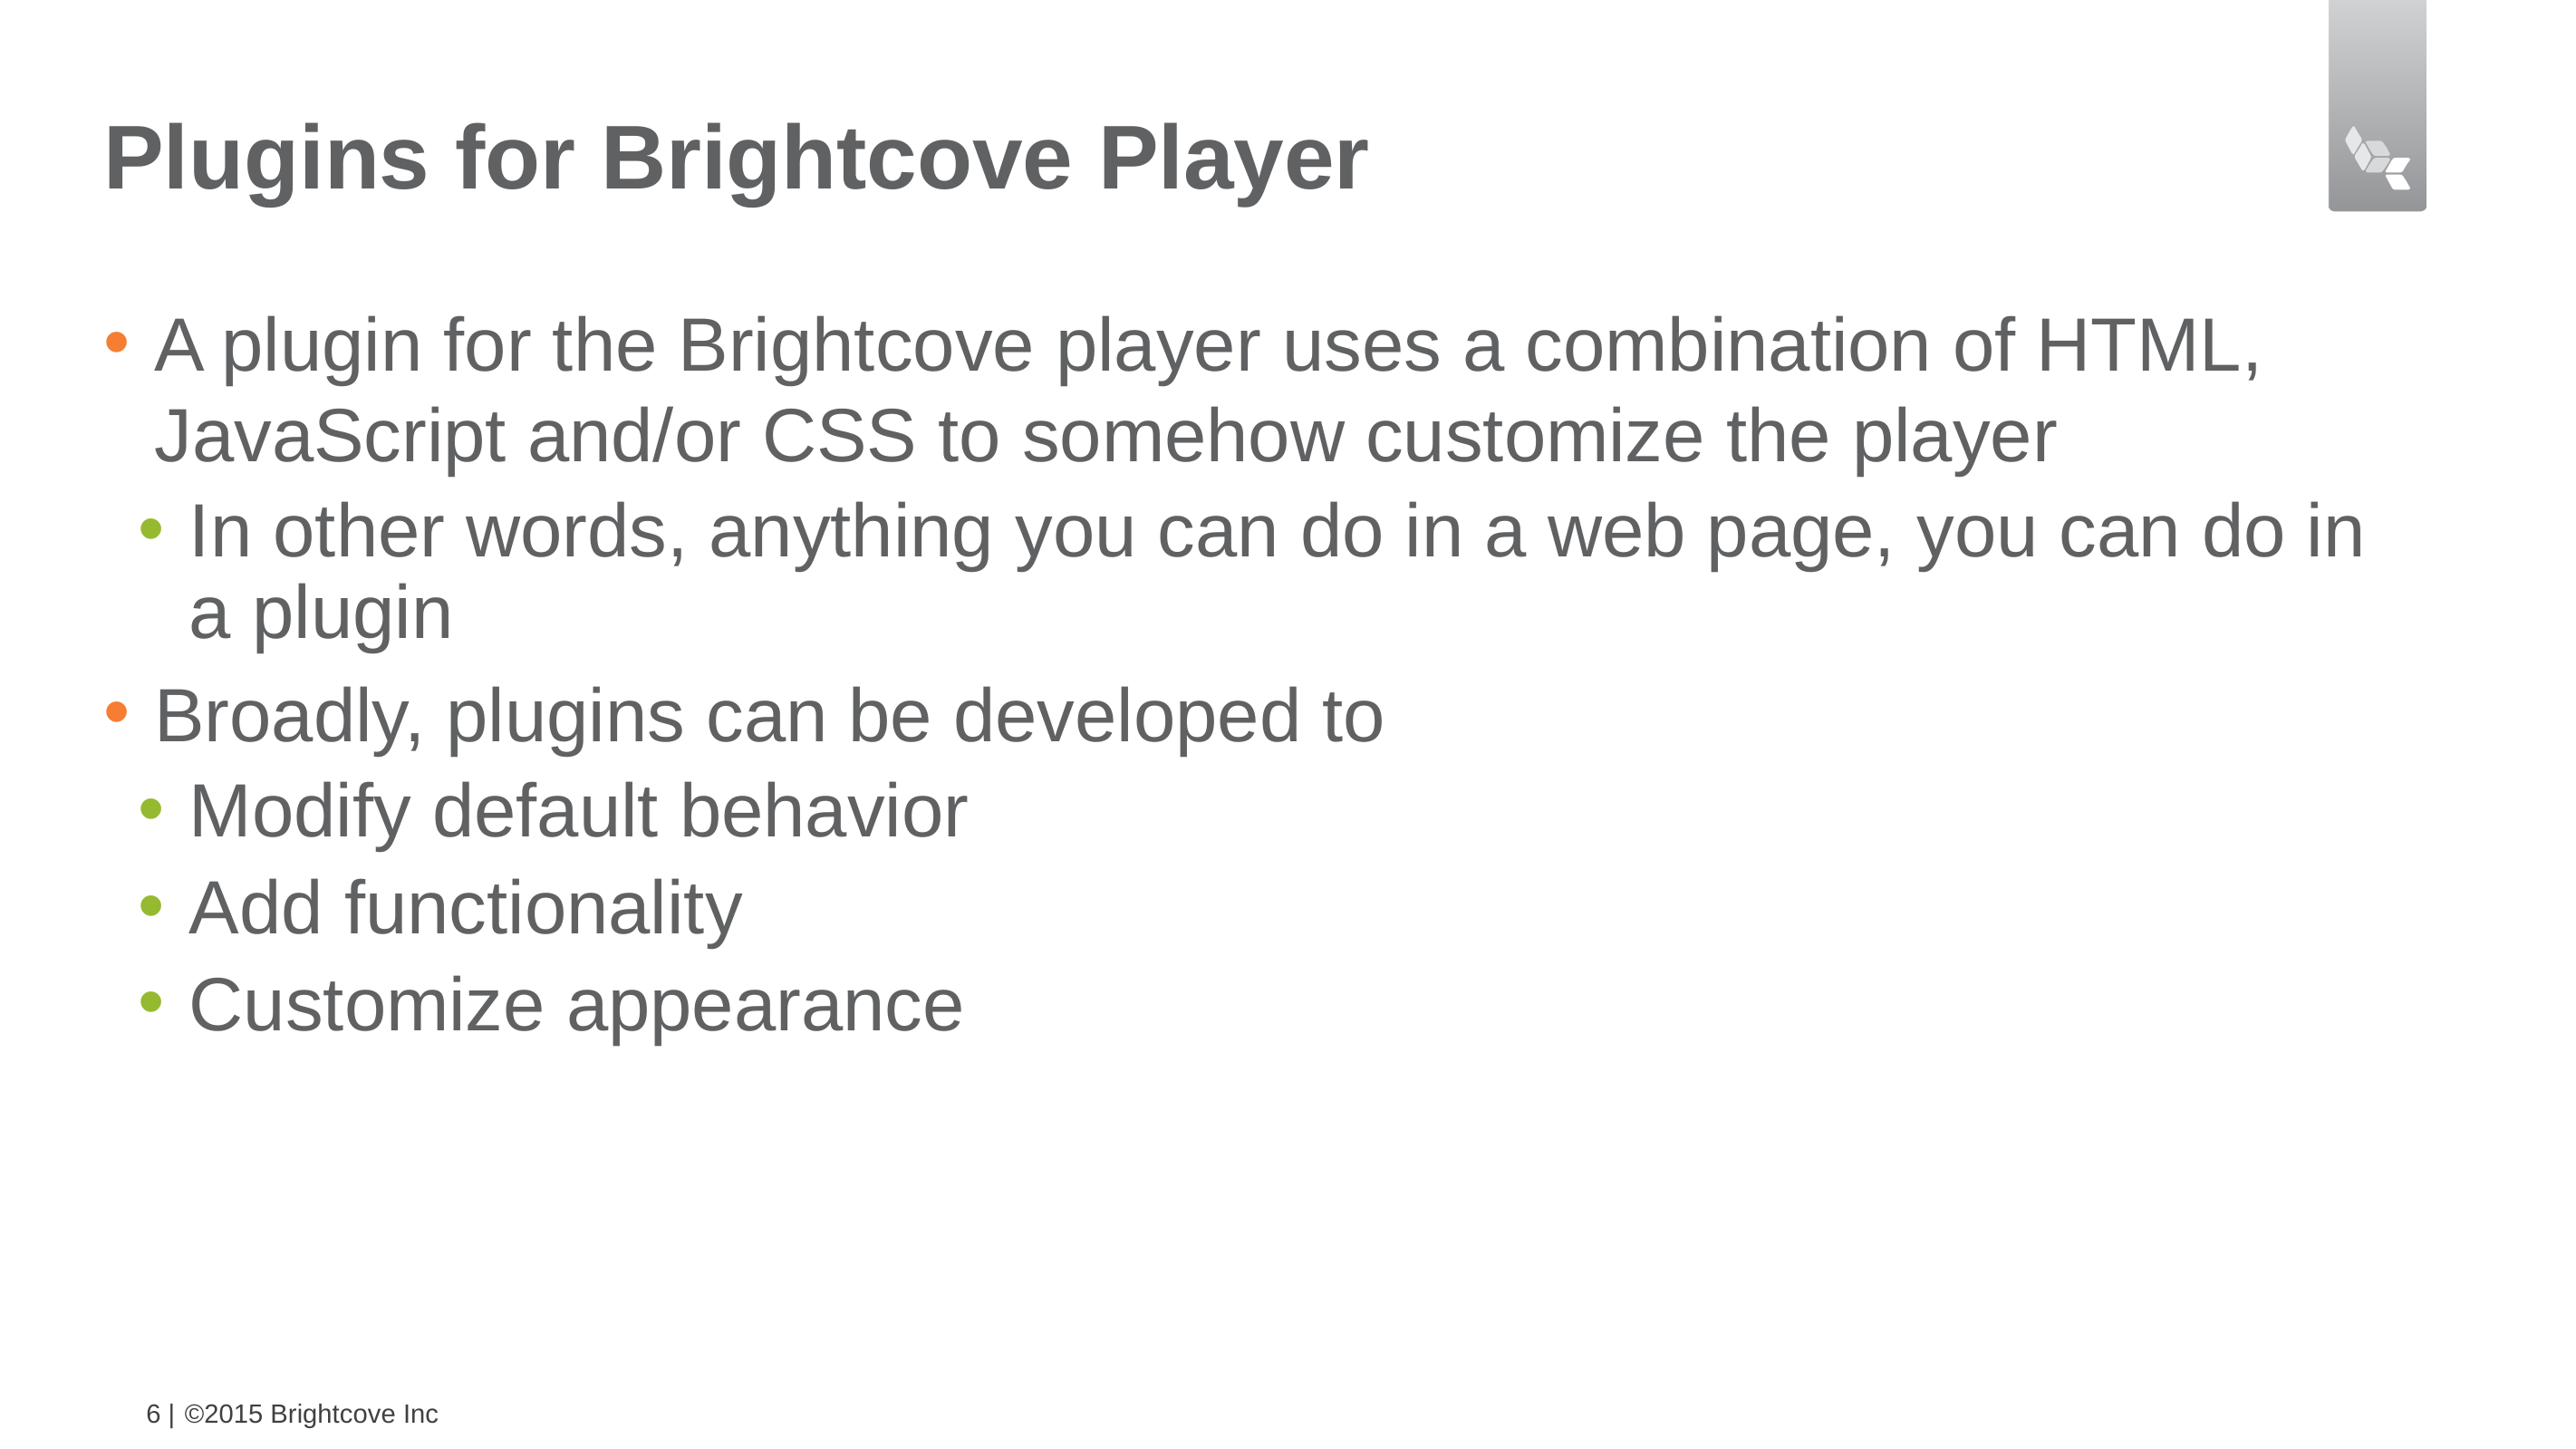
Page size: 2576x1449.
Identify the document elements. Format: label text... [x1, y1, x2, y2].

slide_number 6 | [88, 1374, 189, 1449]
title Plugins for Brightcove Player [80, 44, 2270, 260]
list A plugin for the Brightcove player uses a combination of HTML, JavaScript and/or CSS to somehow customize the player In other words, anything you can do in a web page, you can do in a plugin Broadly, plugins can be developed to Modify default behavior Add functionality Customize appearance [80, 284, 2441, 1302]
footer ©2015 Brightcove Inc [189, 1374, 988, 1449]
